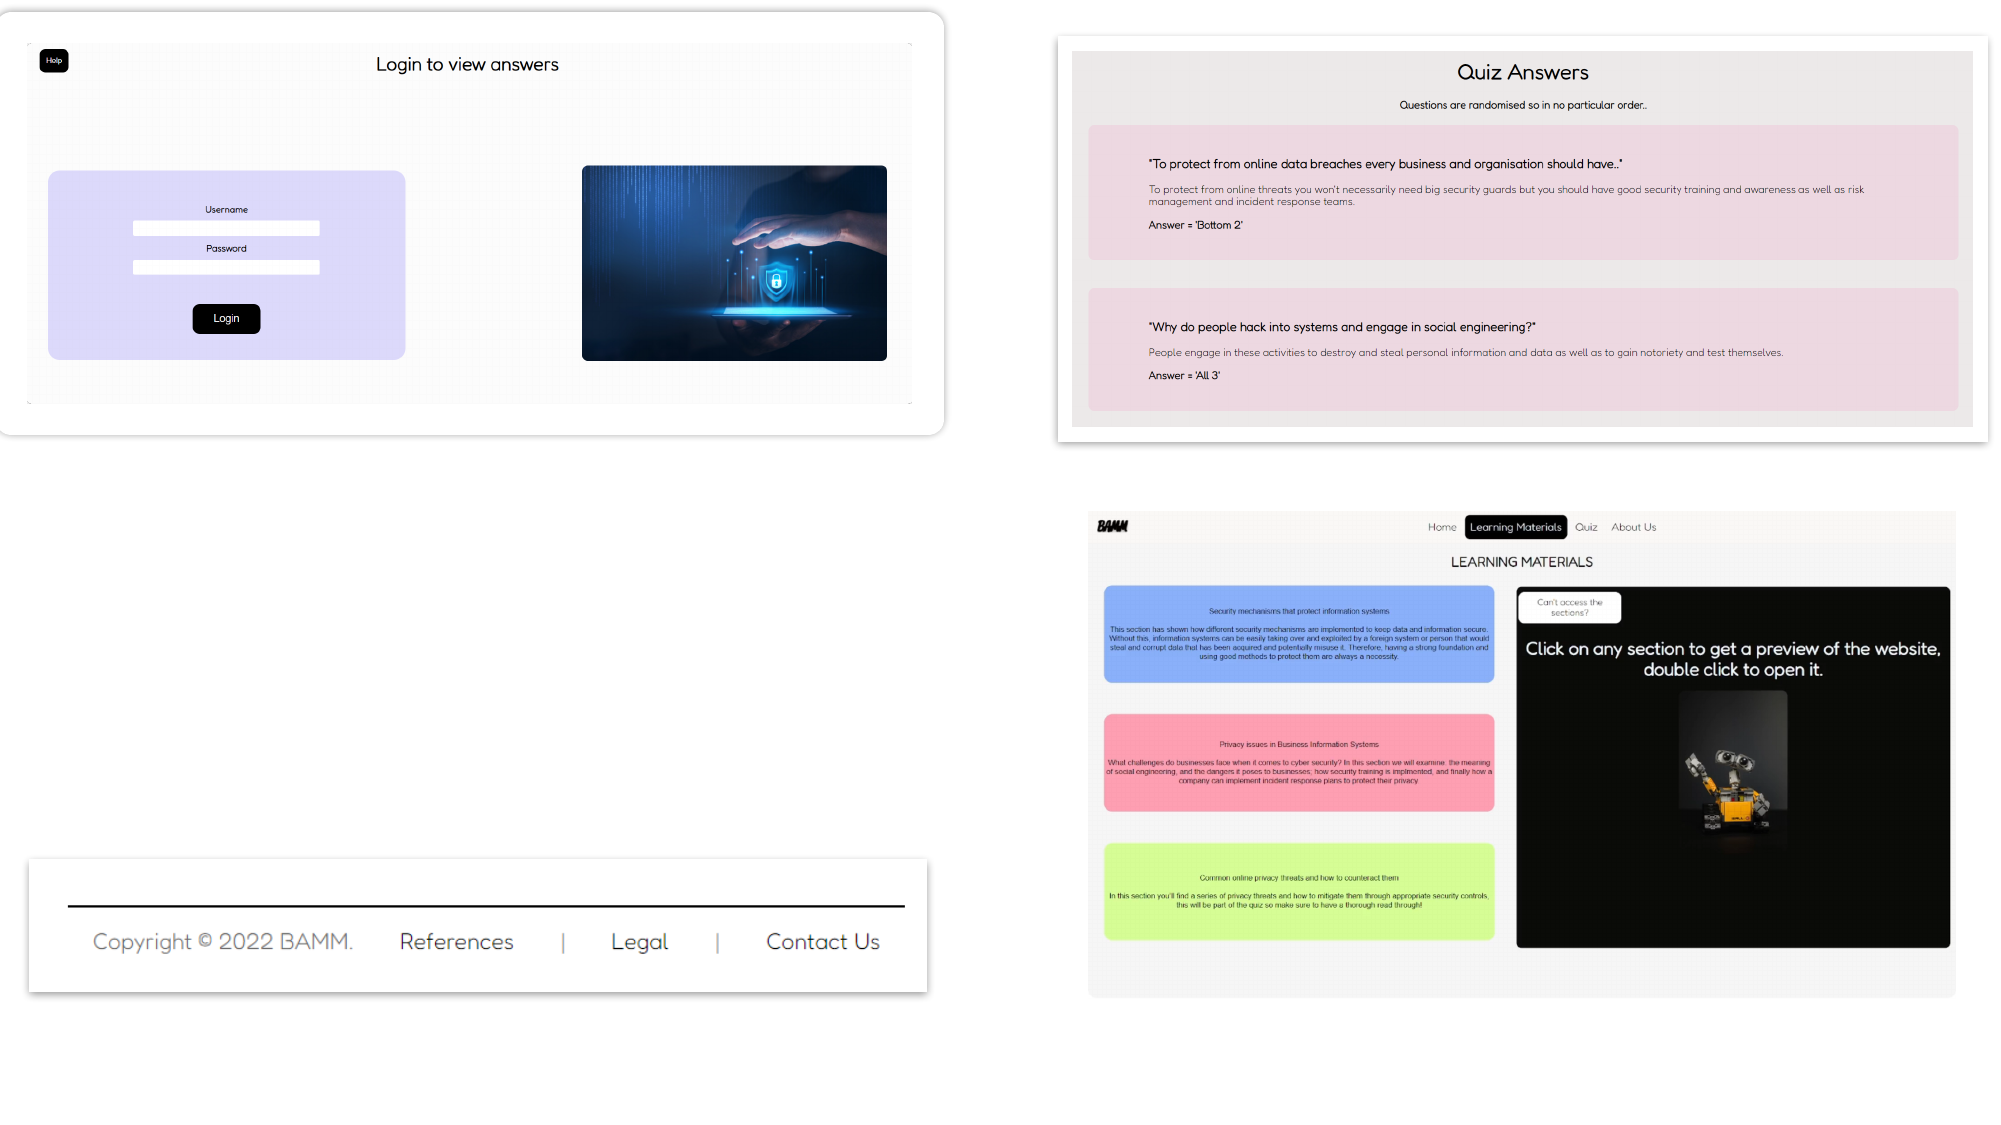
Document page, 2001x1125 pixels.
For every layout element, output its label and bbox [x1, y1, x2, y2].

text_box [1087, 510, 1956, 1000]
picture [1072, 50, 1974, 427]
picture [43, 873, 913, 978]
picture [26, 43, 913, 405]
